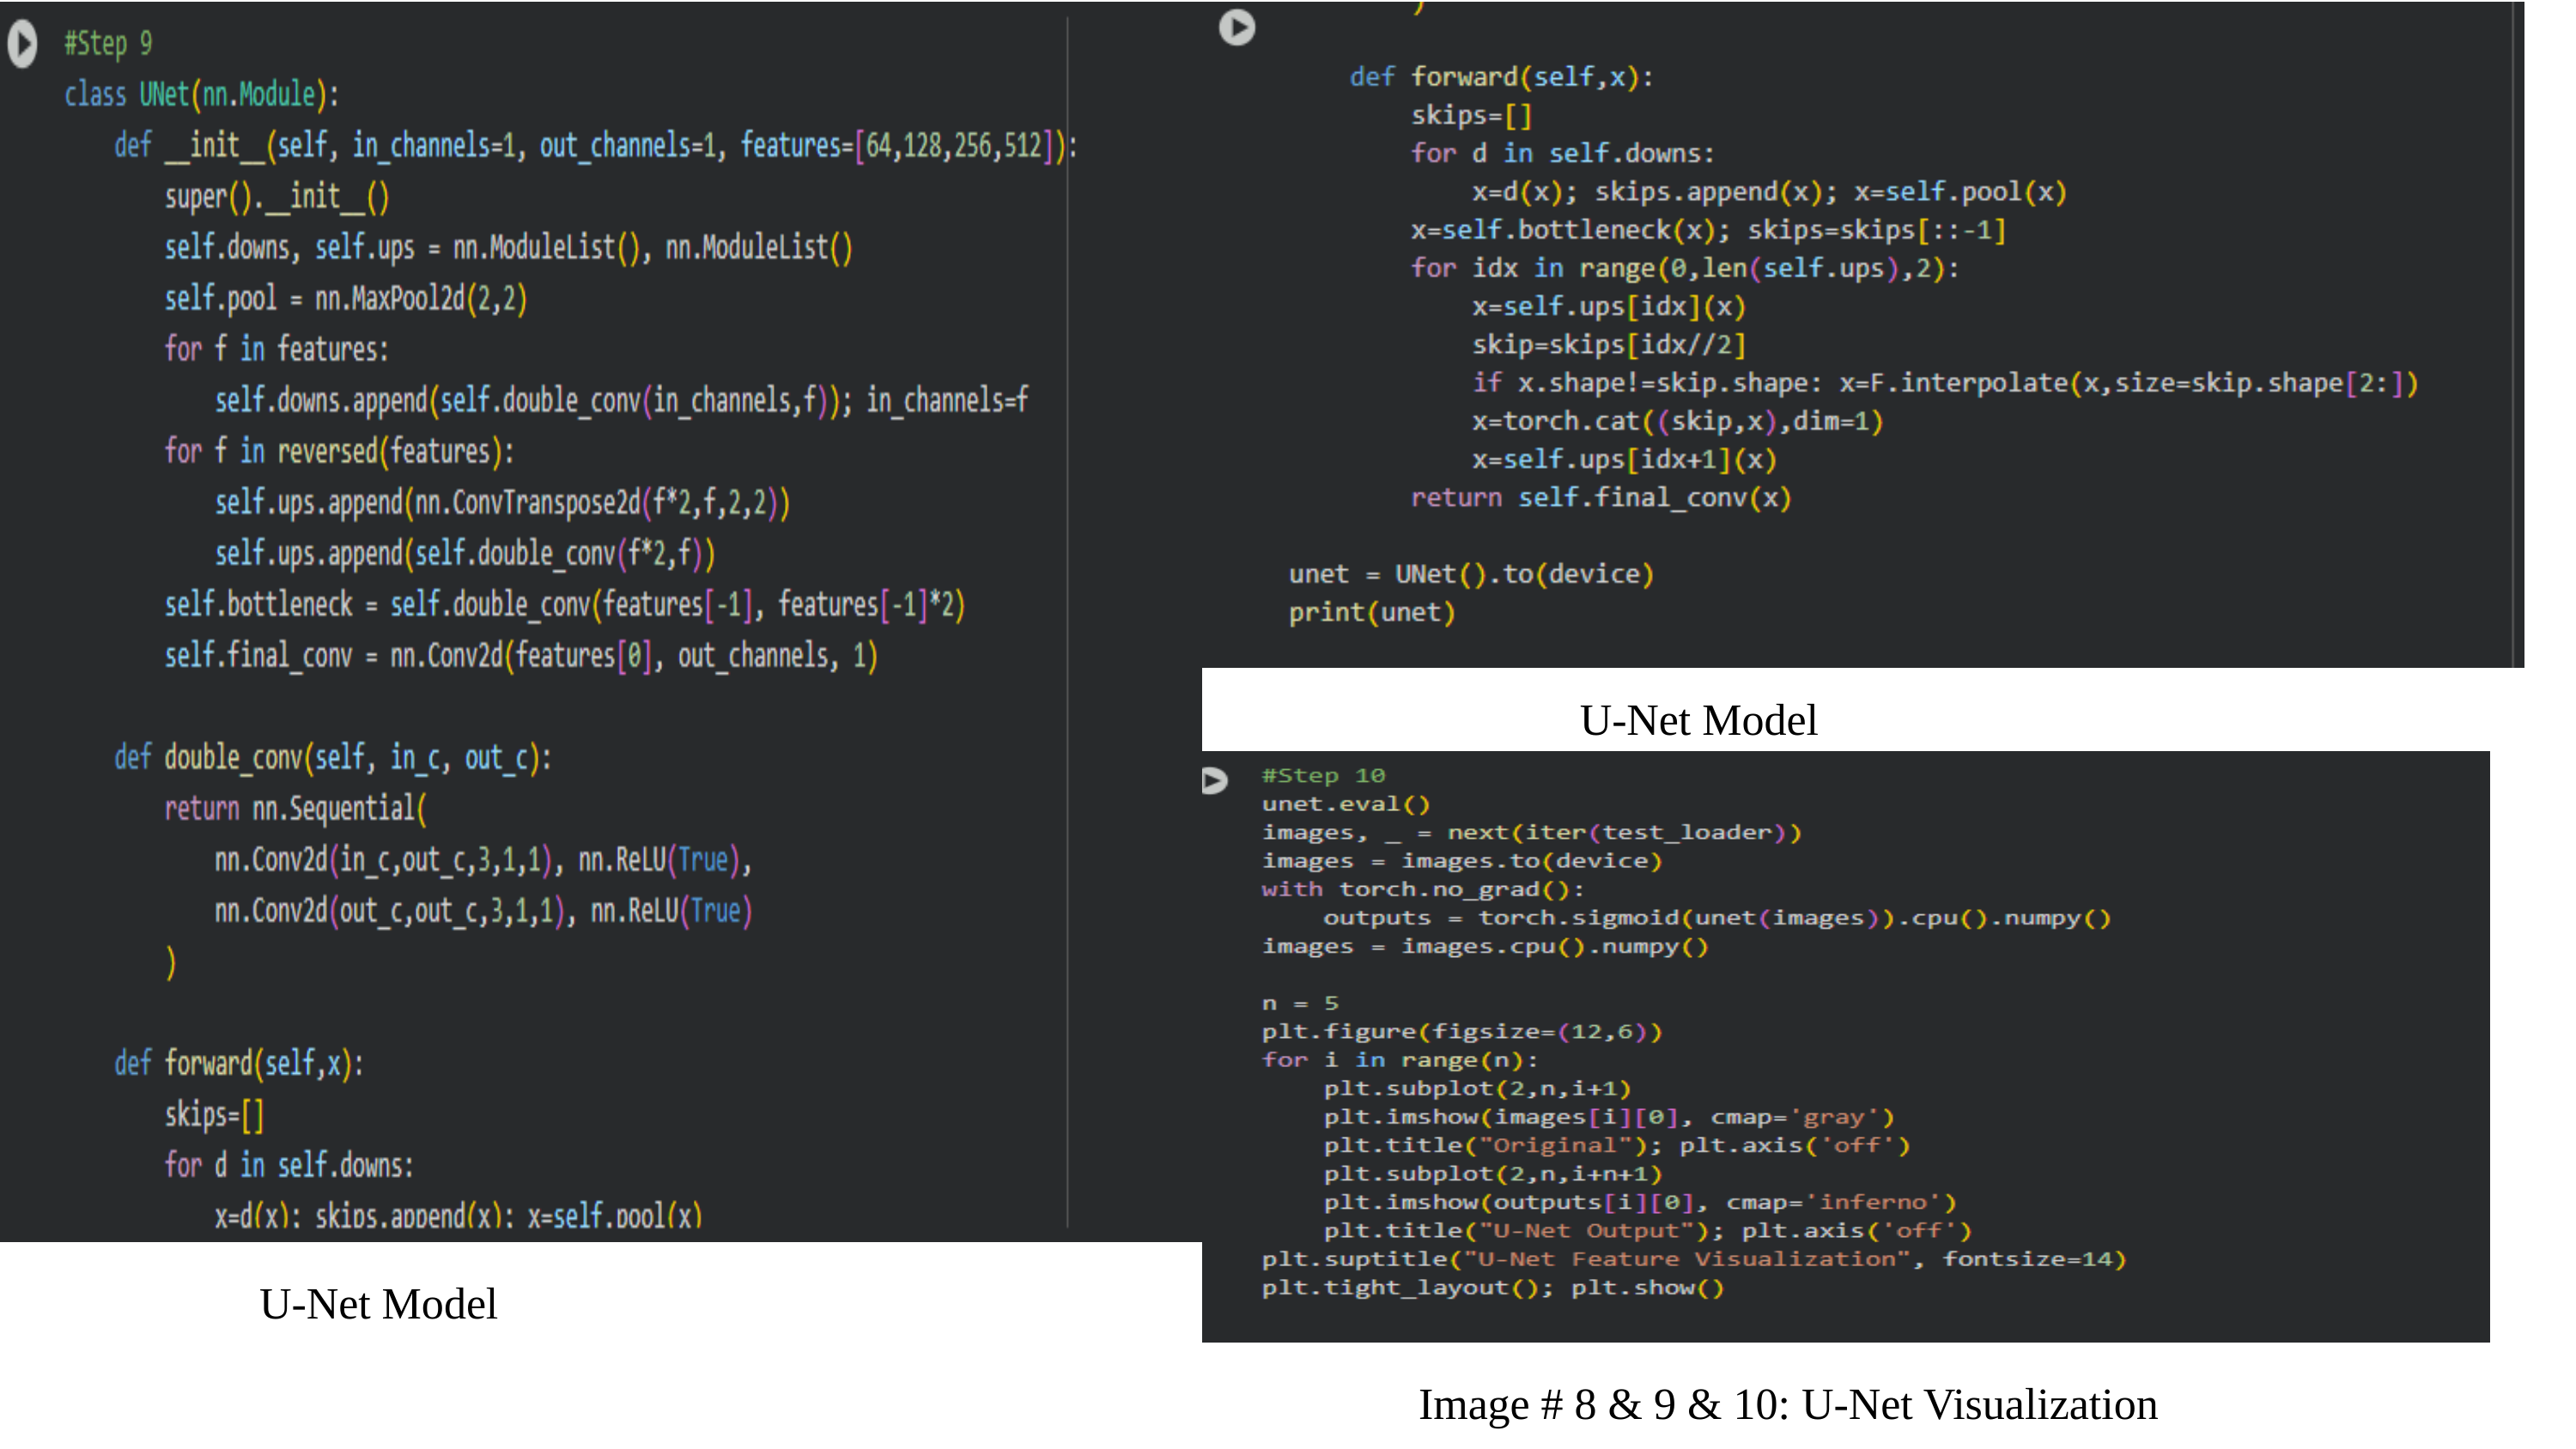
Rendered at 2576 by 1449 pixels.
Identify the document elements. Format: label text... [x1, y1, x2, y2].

text_box U-Net Model [1566, 684, 2115, 749]
text_box Image # 8 & 9 & 10: U-Net Visualization [1406, 1367, 2308, 1434]
text_box U-Net Model [246, 1268, 756, 1335]
picture [0, 2, 2524, 1343]
